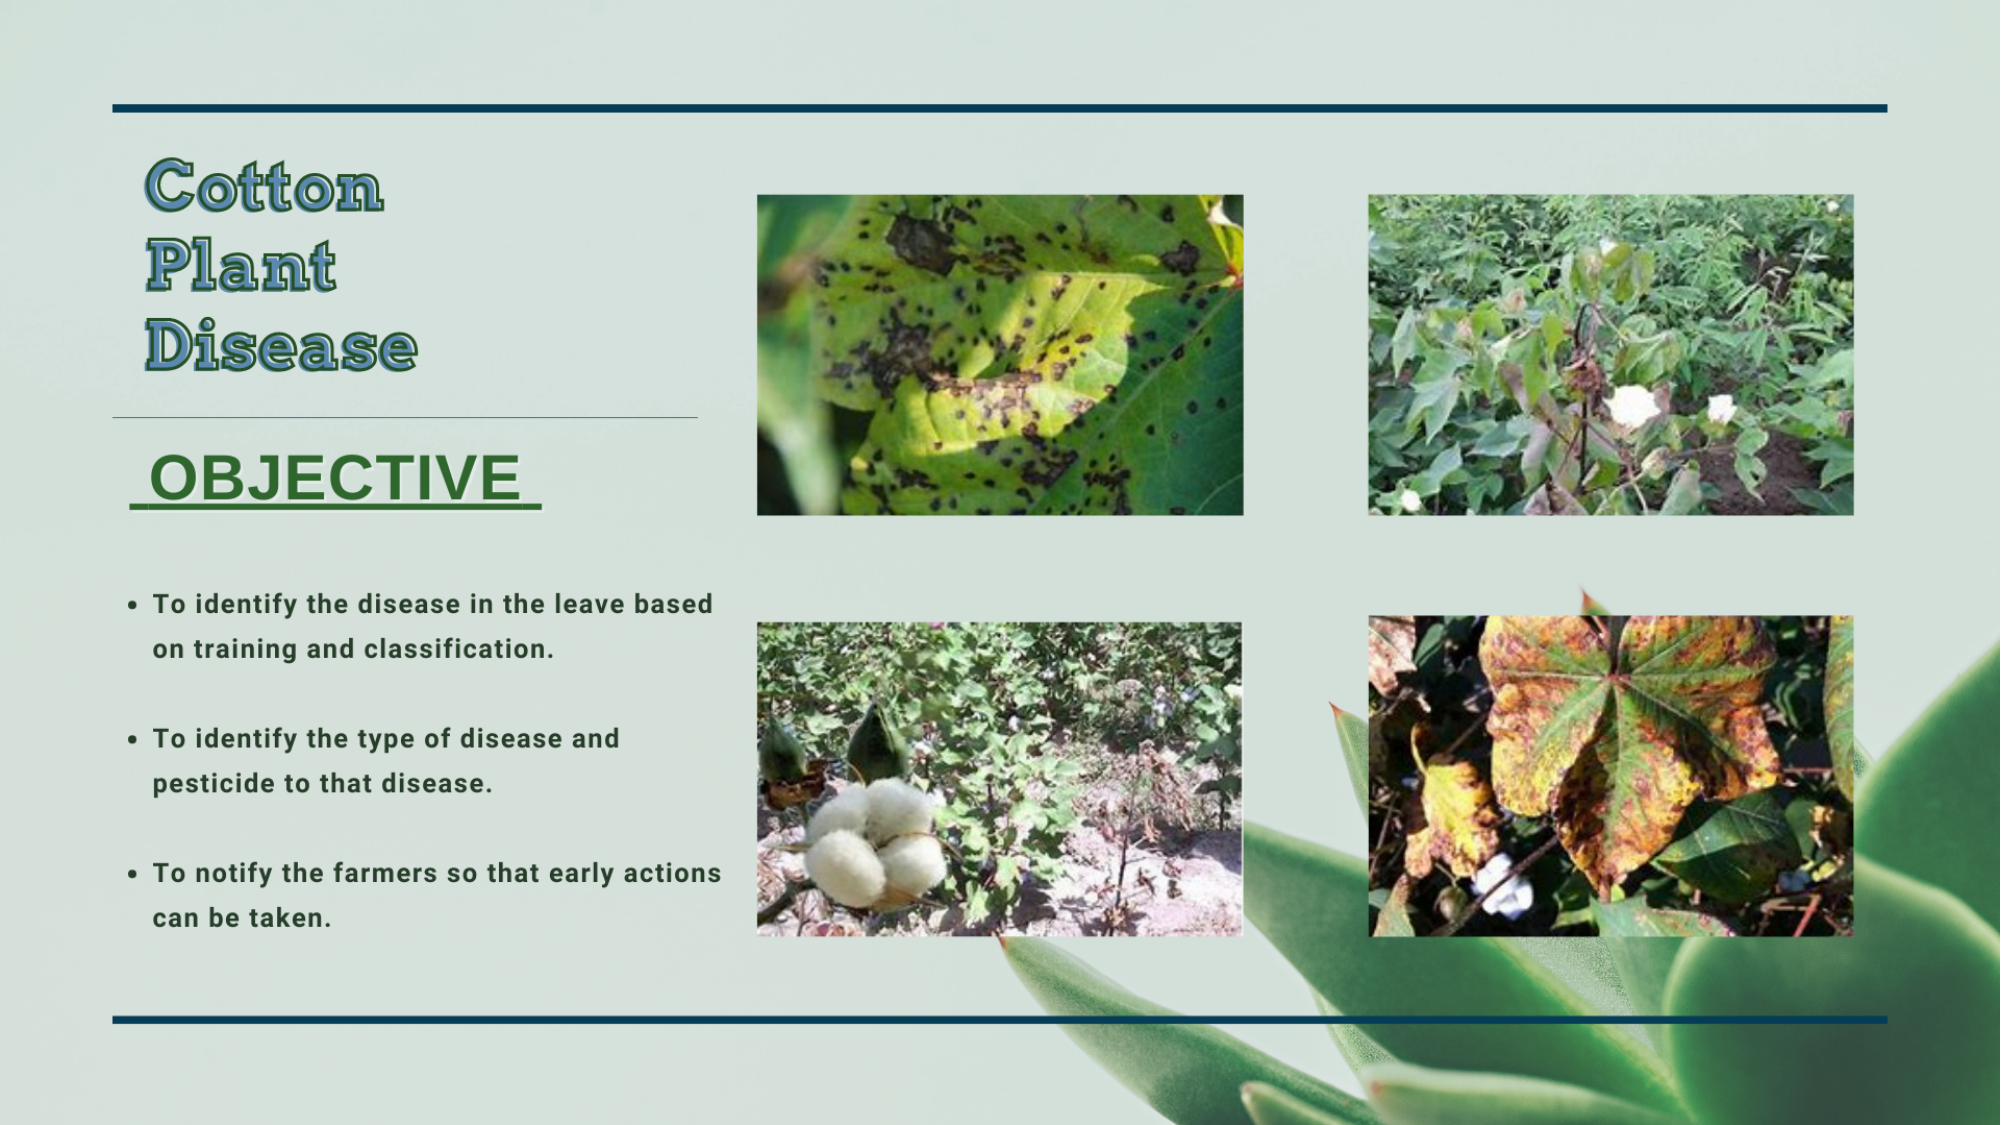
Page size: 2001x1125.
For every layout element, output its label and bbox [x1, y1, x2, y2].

list [0, 0, 2000, 1125]
